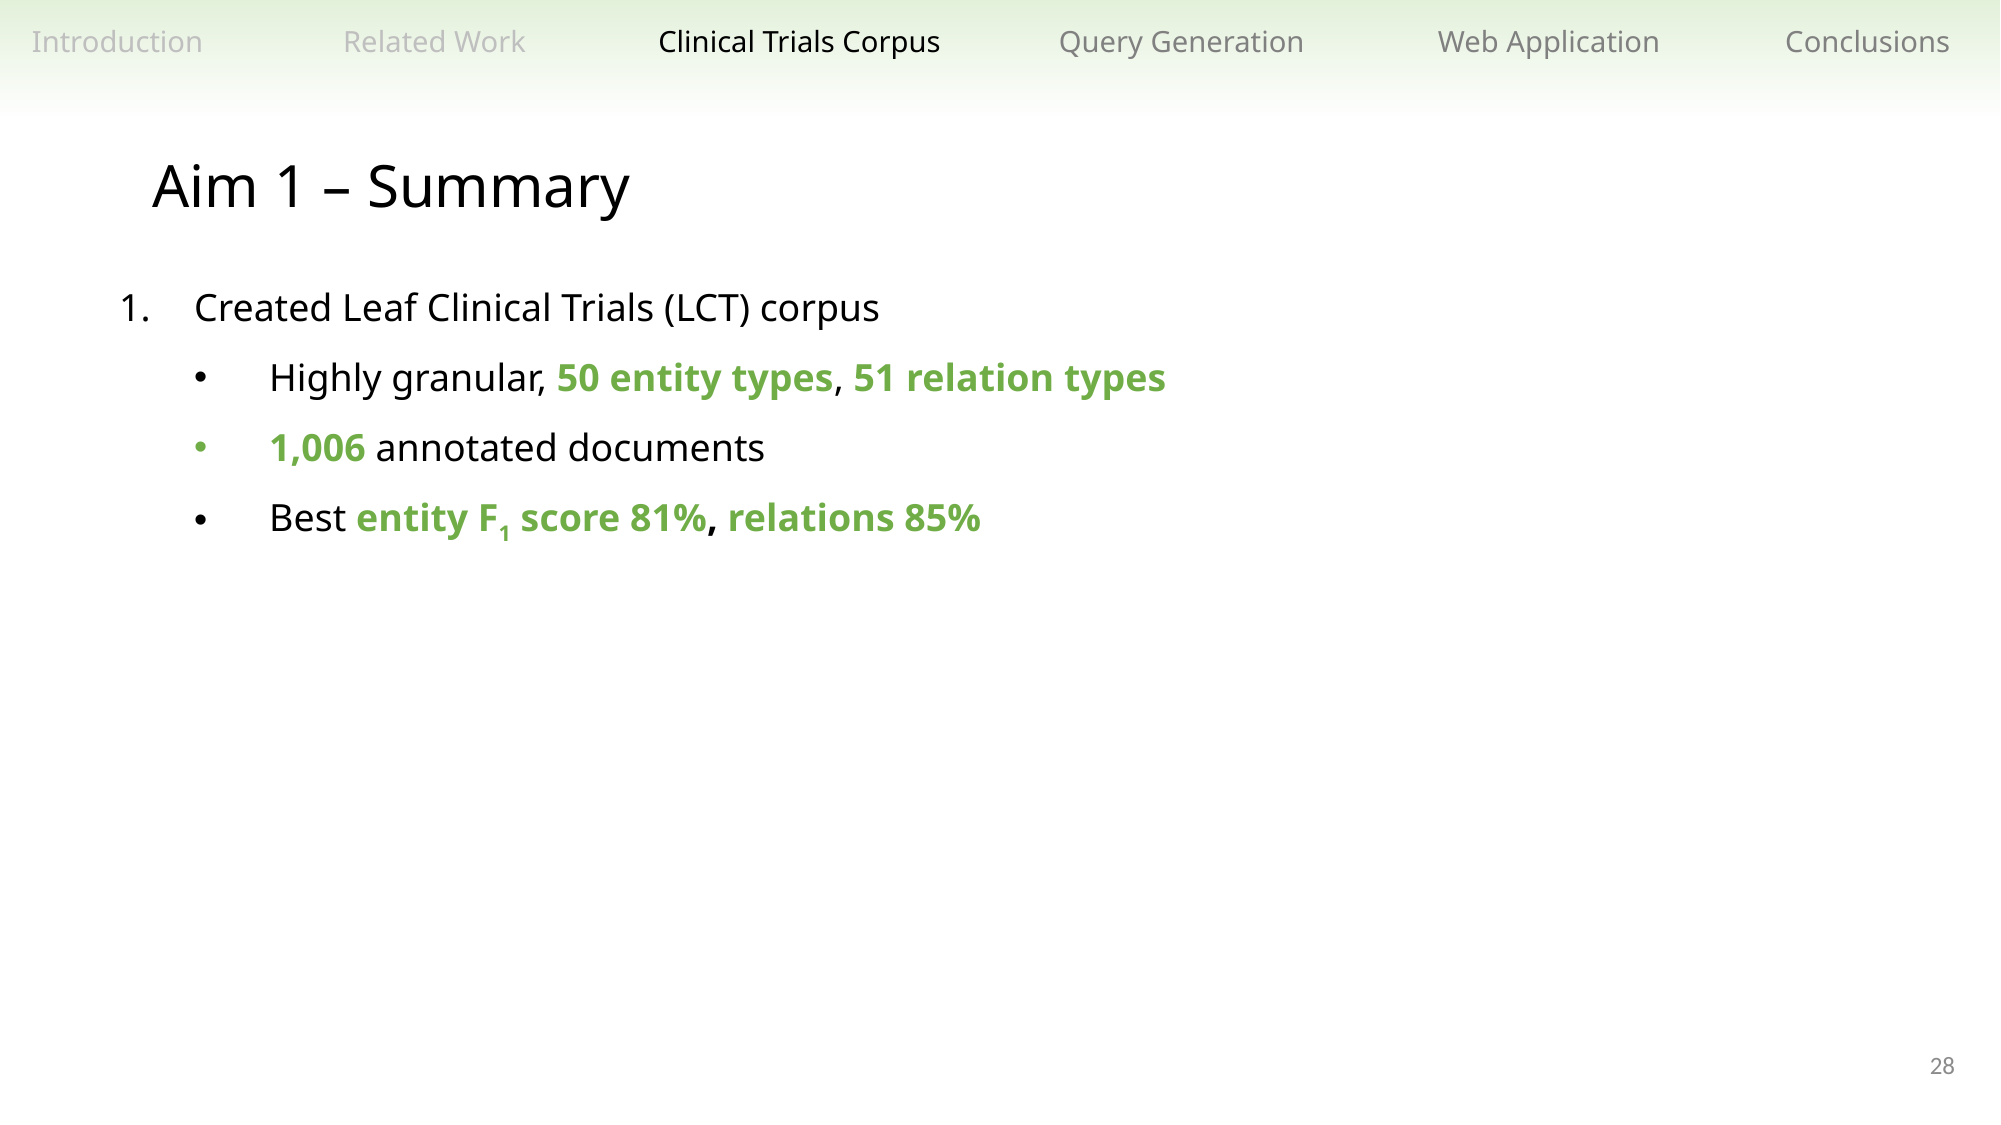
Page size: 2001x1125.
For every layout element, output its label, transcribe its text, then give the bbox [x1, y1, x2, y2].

text_box Aim 1 – Summary [137, 141, 944, 227]
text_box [24, 15, 1963, 67]
text_box Created Leaf Clinical Trials (LCT) corpus Highly granular, 50 entity types, 51 relation types 1,006 annotated documents Best entity F1 score 81%, relations 85% [104, 276, 1767, 553]
slide_number 28 [1520, 1035, 1971, 1096]
